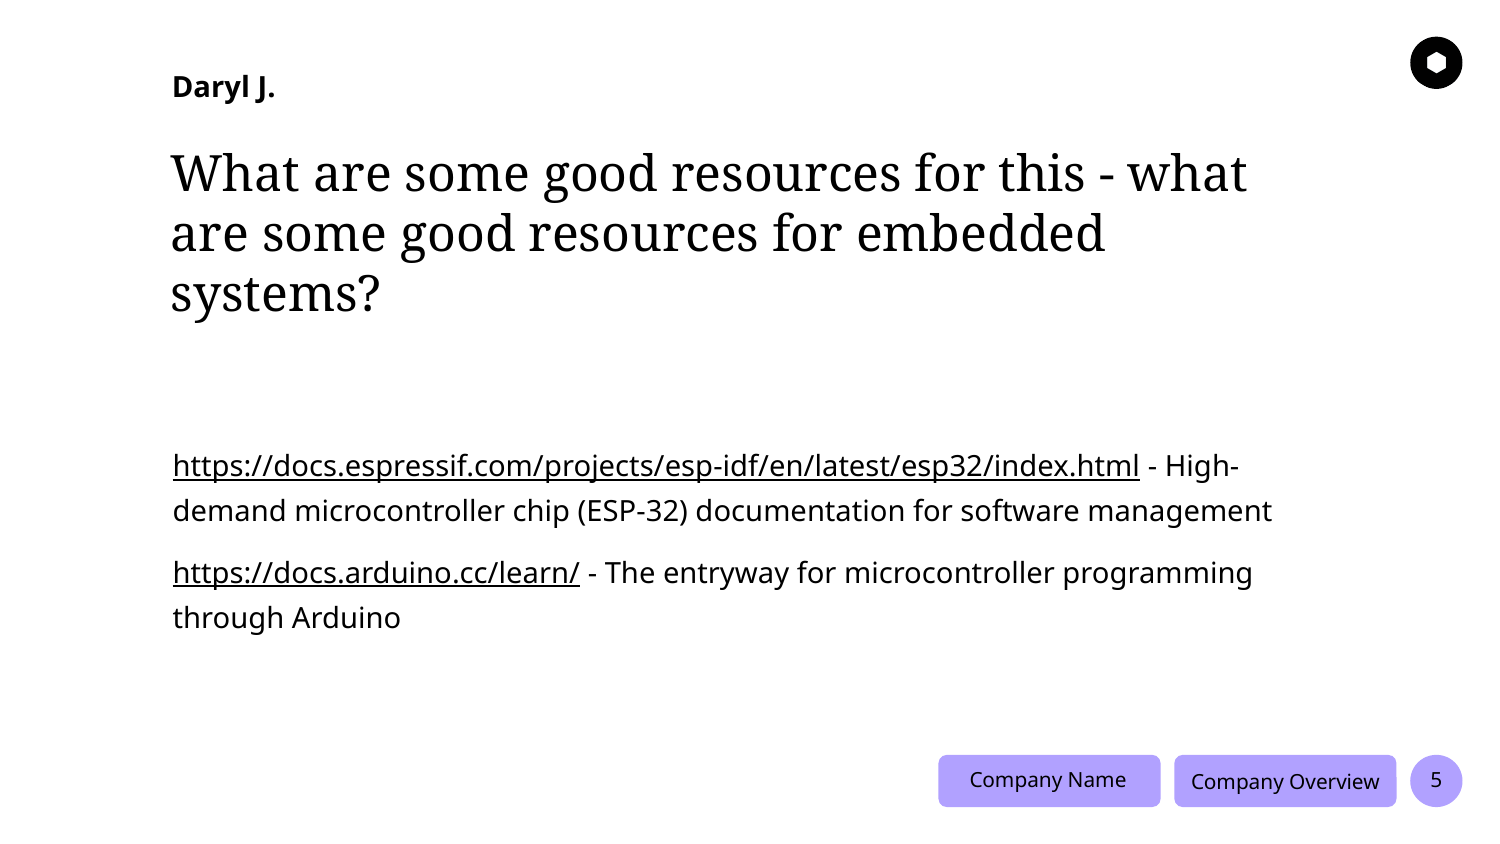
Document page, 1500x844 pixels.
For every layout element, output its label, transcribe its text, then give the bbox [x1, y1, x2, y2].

slide_number ‹#› [1397, 748, 1482, 814]
text_box [939, 754, 1161, 808]
picture [1409, 36, 1463, 90]
list What are some good resources for this - what are some good resources for embedded systems? [155, 126, 1333, 392]
title Company Overview [1174, 748, 1397, 814]
title Daryl J. [156, 53, 607, 119]
list https://docs.espressif.com/projects/esp-idf/en/latest/esp32/index.html - High-demand microcontroller chip (ESP-32) documentation for software management https://docs.arduino.cc/learn/ - The entryway for microcontroller programming through Arduino [157, 426, 1330, 723]
text_box Company Name [939, 756, 1157, 803]
